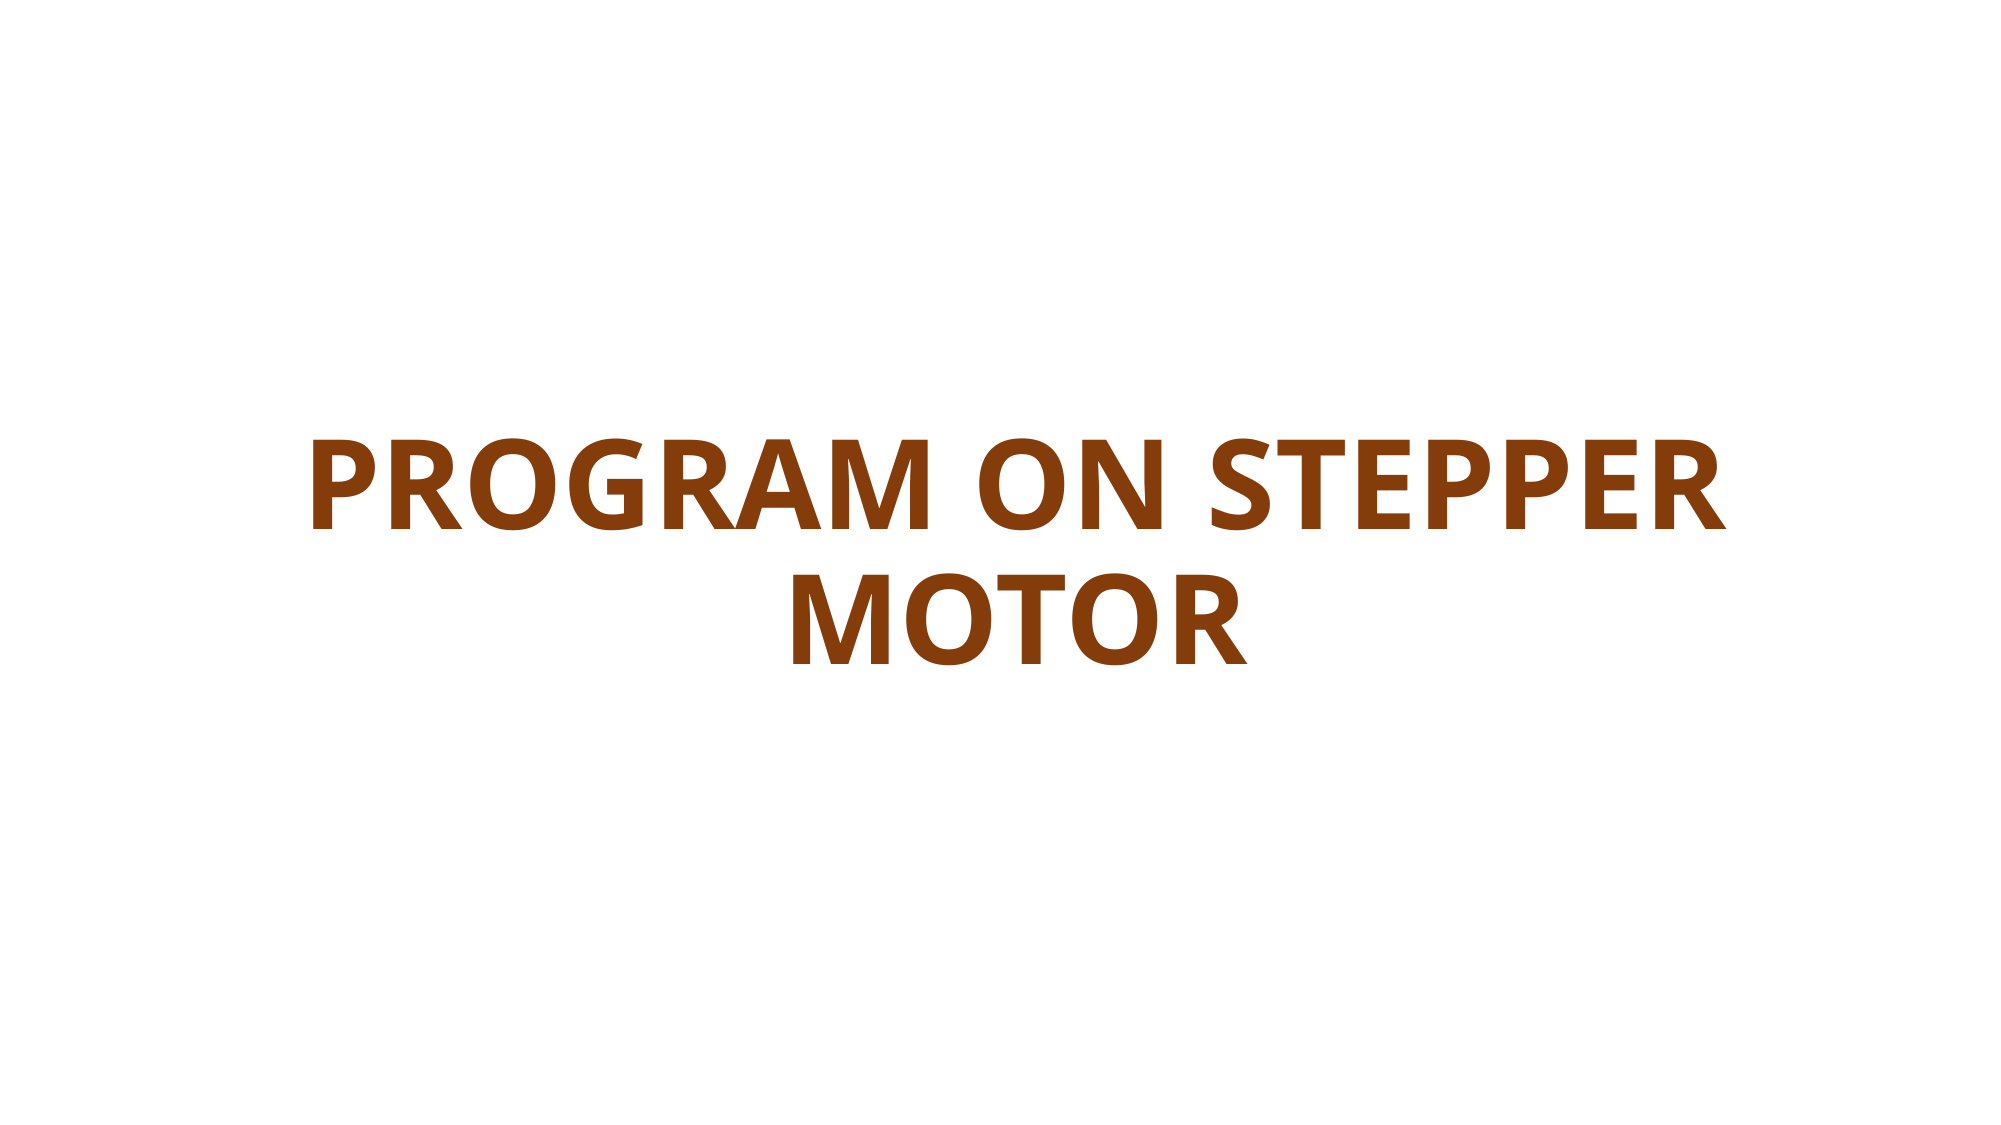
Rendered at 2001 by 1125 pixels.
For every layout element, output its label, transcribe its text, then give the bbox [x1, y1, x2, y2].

title PROGRAM ON STEPPER MOTOR [264, 307, 1765, 700]
